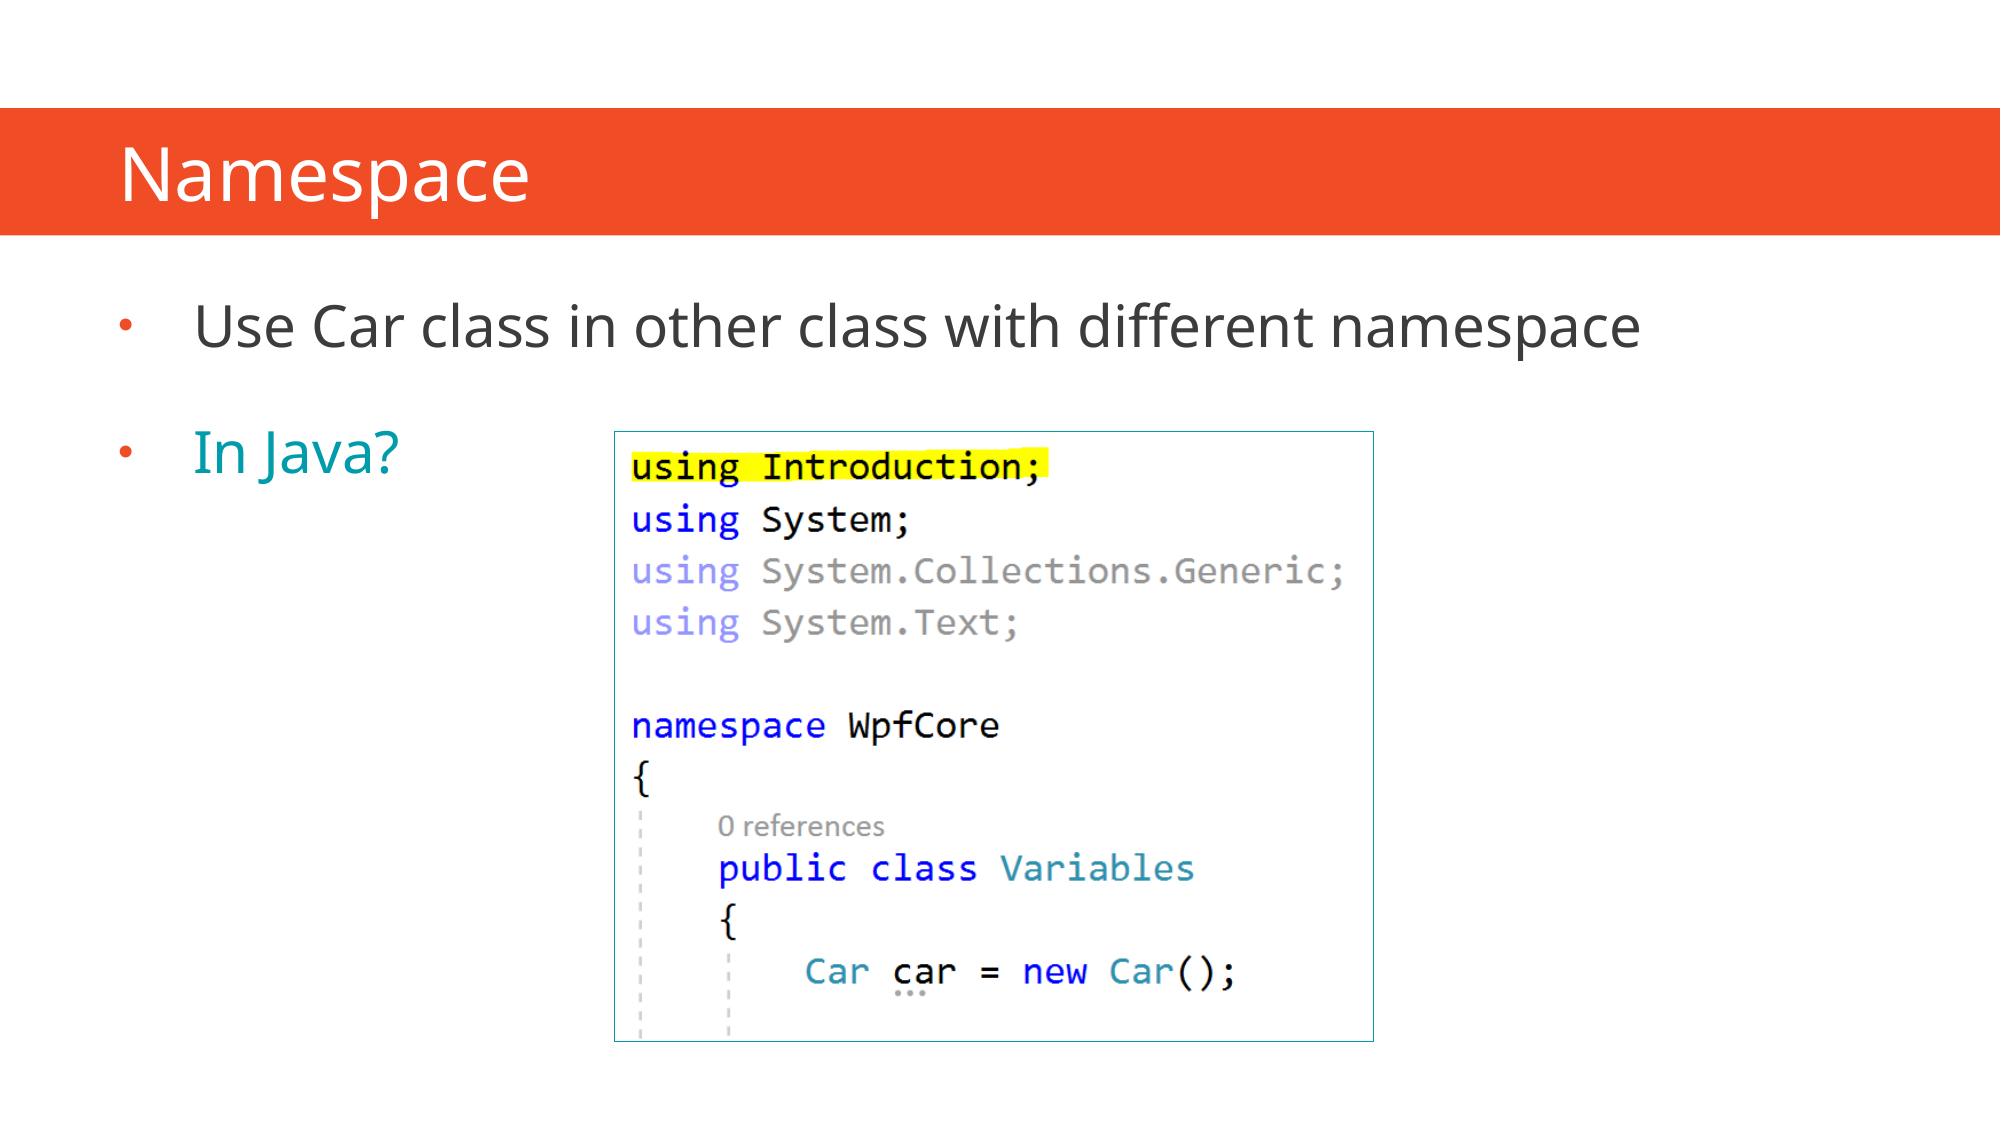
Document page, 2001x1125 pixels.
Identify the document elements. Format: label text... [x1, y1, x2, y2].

list Use Car class in other class with different namespace In Java? [0, 237, 2000, 1040]
title Namespace [0, 108, 2000, 236]
picture [614, 431, 1374, 1042]
